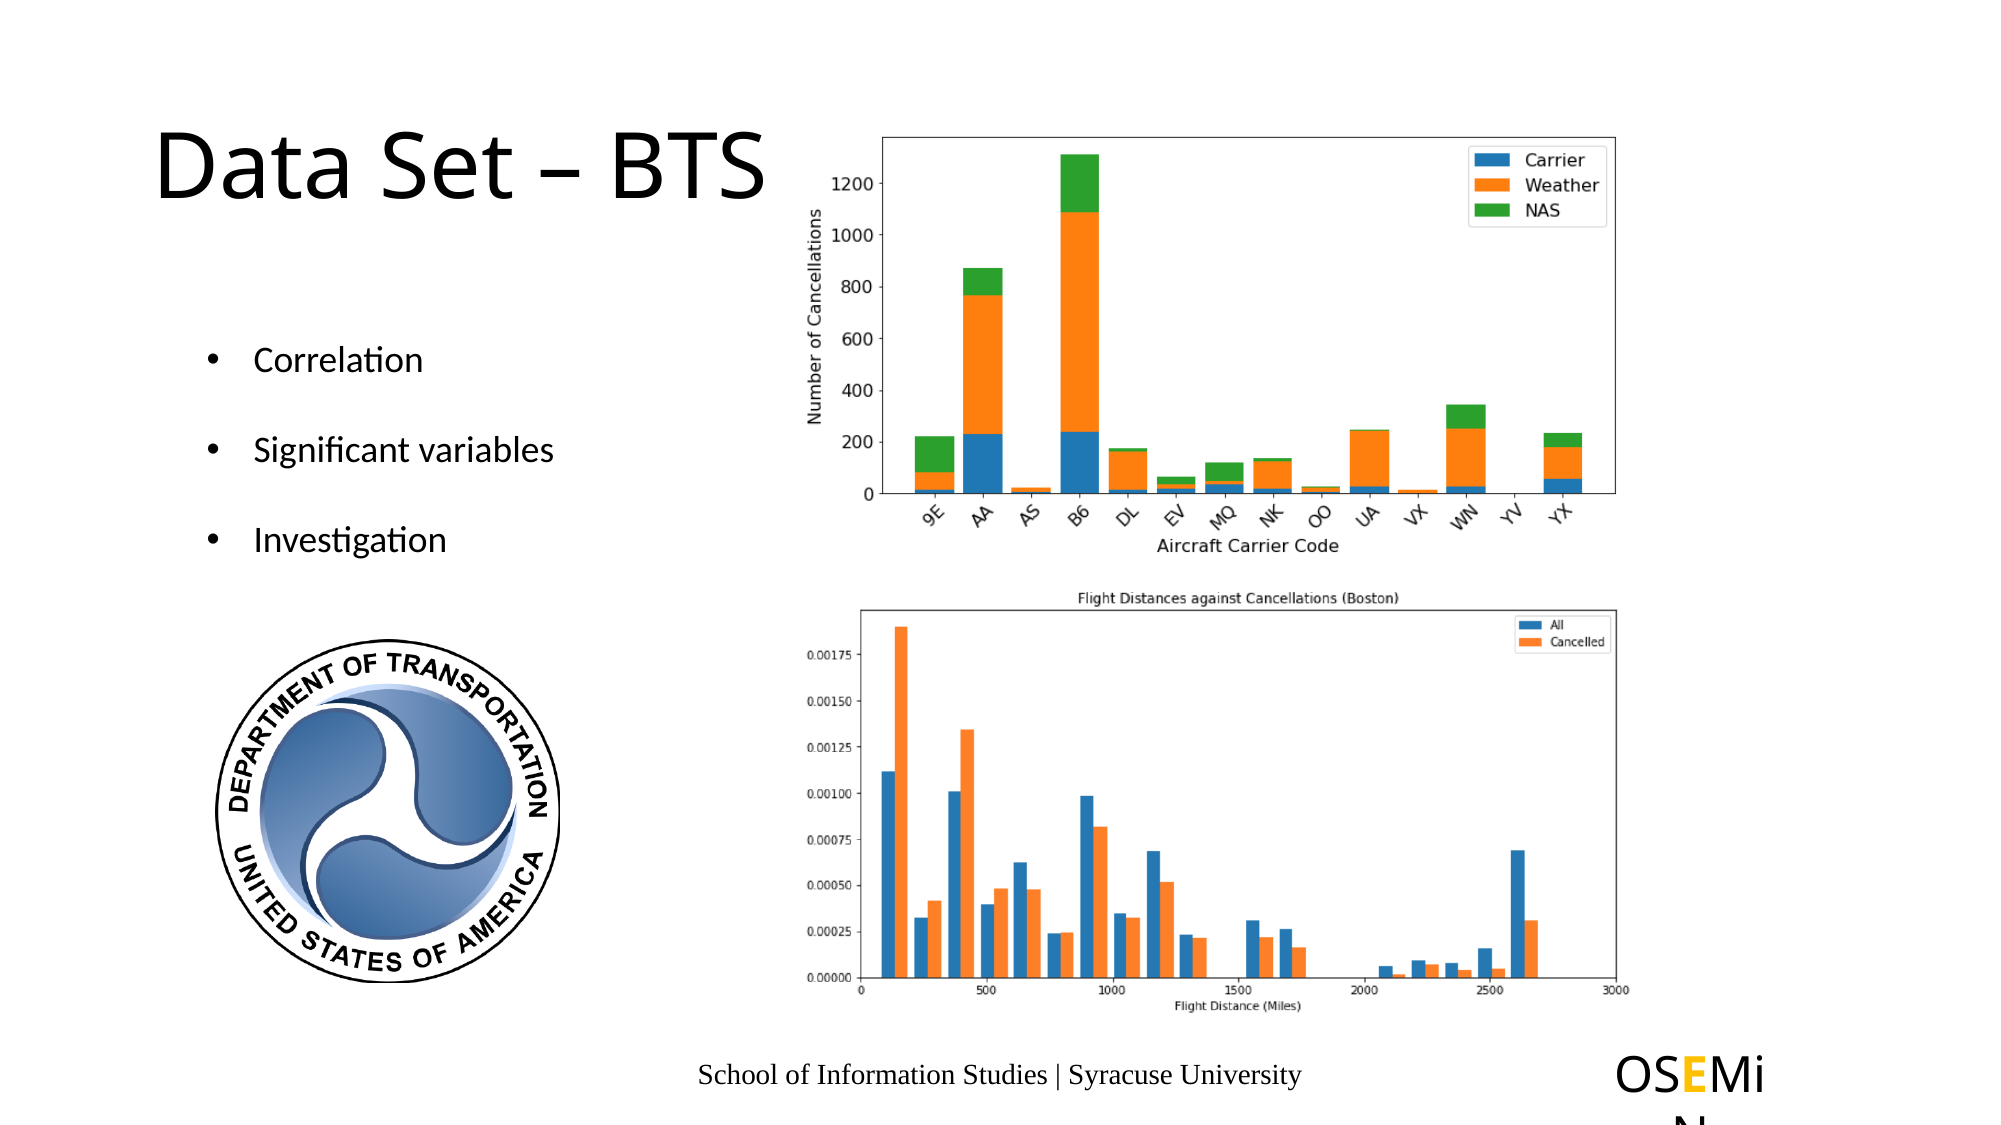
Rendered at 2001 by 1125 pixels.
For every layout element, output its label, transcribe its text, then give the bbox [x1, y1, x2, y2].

footer School of Information Studies | Syracuse University [662, 1042, 1338, 1103]
picture [801, 125, 1627, 563]
text_box Correlation Significant variables Investigation [191, 327, 757, 568]
text_box OSEMiN [1587, 1034, 1794, 1125]
picture [801, 587, 1637, 1020]
title Data Set – BTS [137, 59, 1863, 278]
picture [215, 639, 560, 983]
